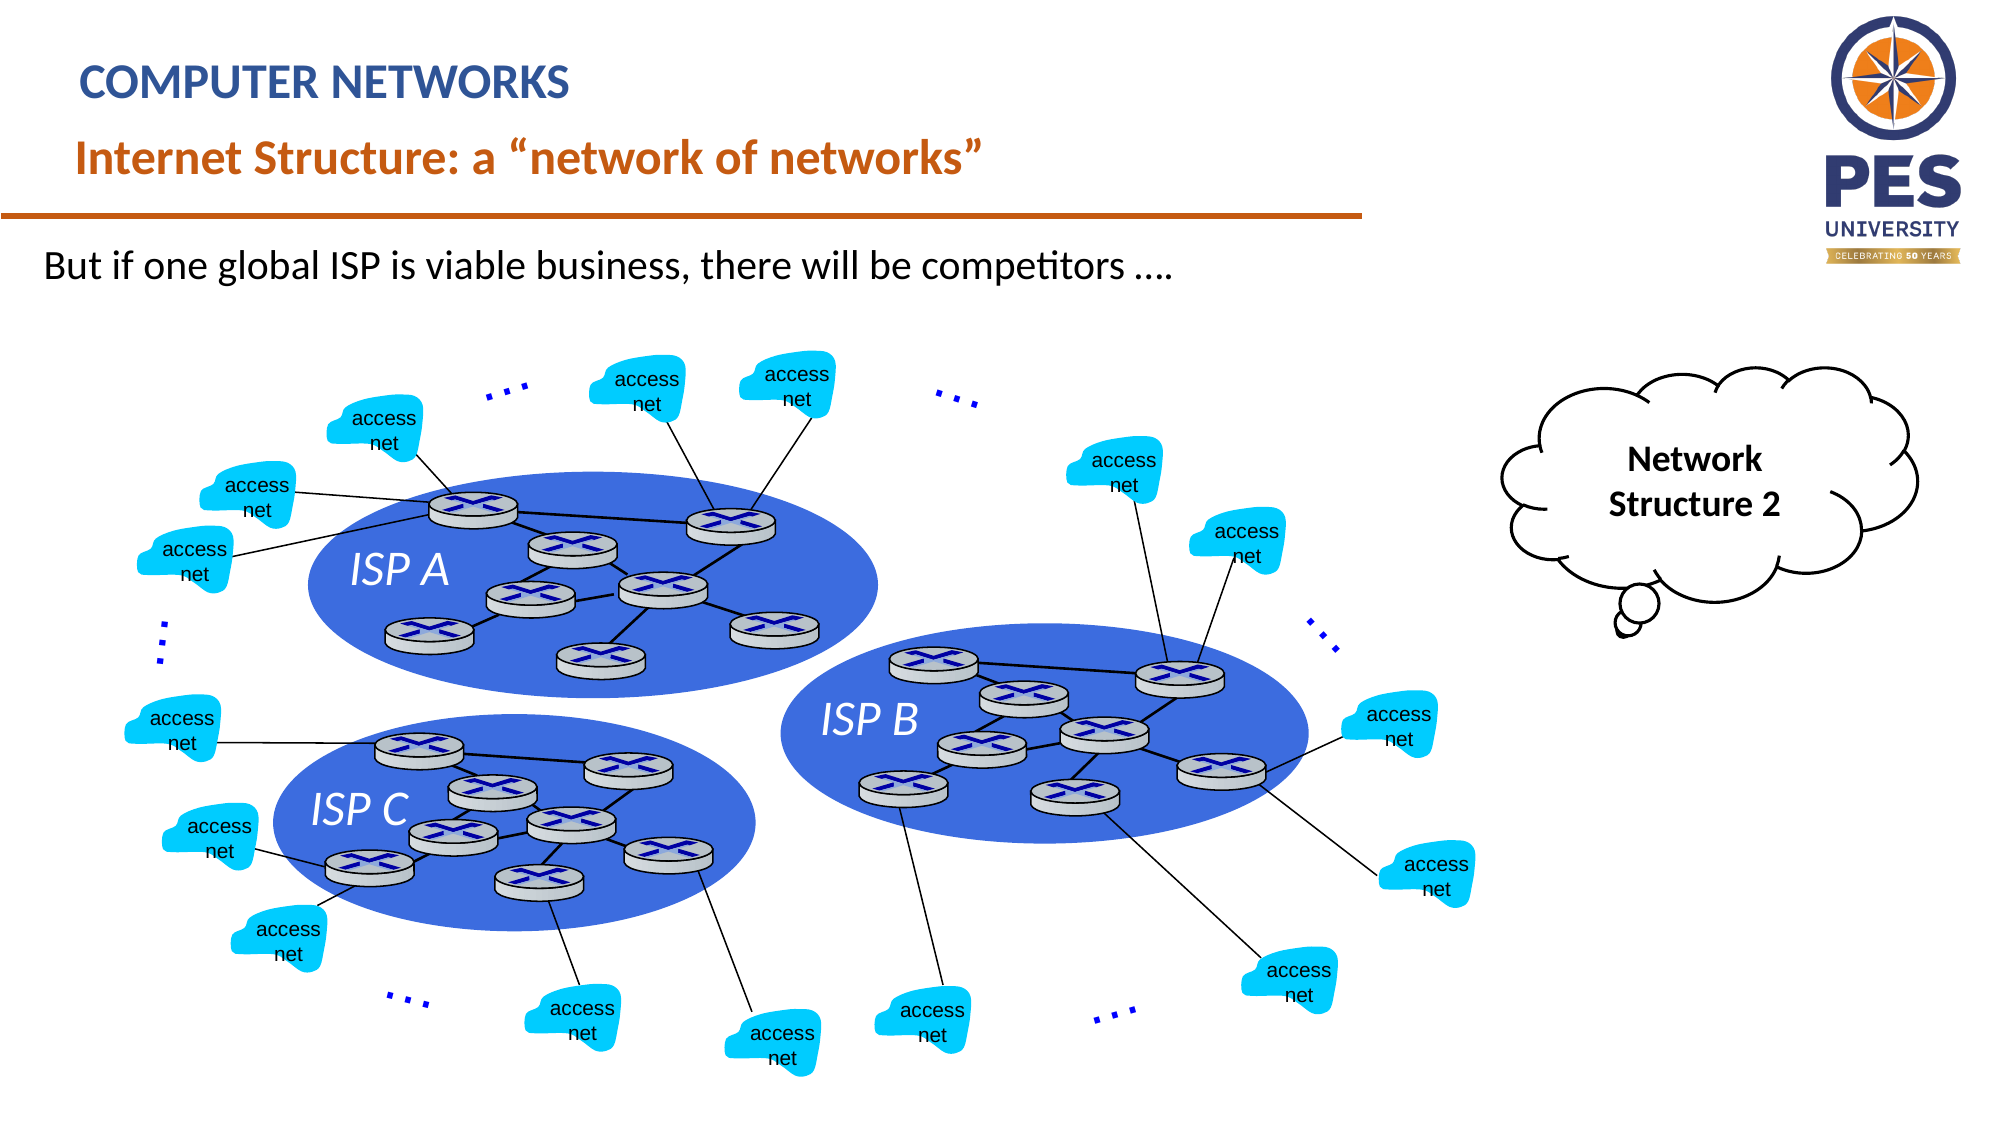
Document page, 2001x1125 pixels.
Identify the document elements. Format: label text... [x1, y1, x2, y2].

text_box Network Structure 2 [1501, 367, 1918, 638]
text_box But if one global ISP is viable business, there will be competitors …. [28, 237, 1325, 349]
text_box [95, 318, 1485, 1089]
picture [1826, 16, 1961, 264]
text_box Internet Structure: a “network of networks” [59, 117, 1372, 192]
text_box COMPUTER NETWORKS [64, 41, 1295, 117]
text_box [889, 646, 979, 684]
